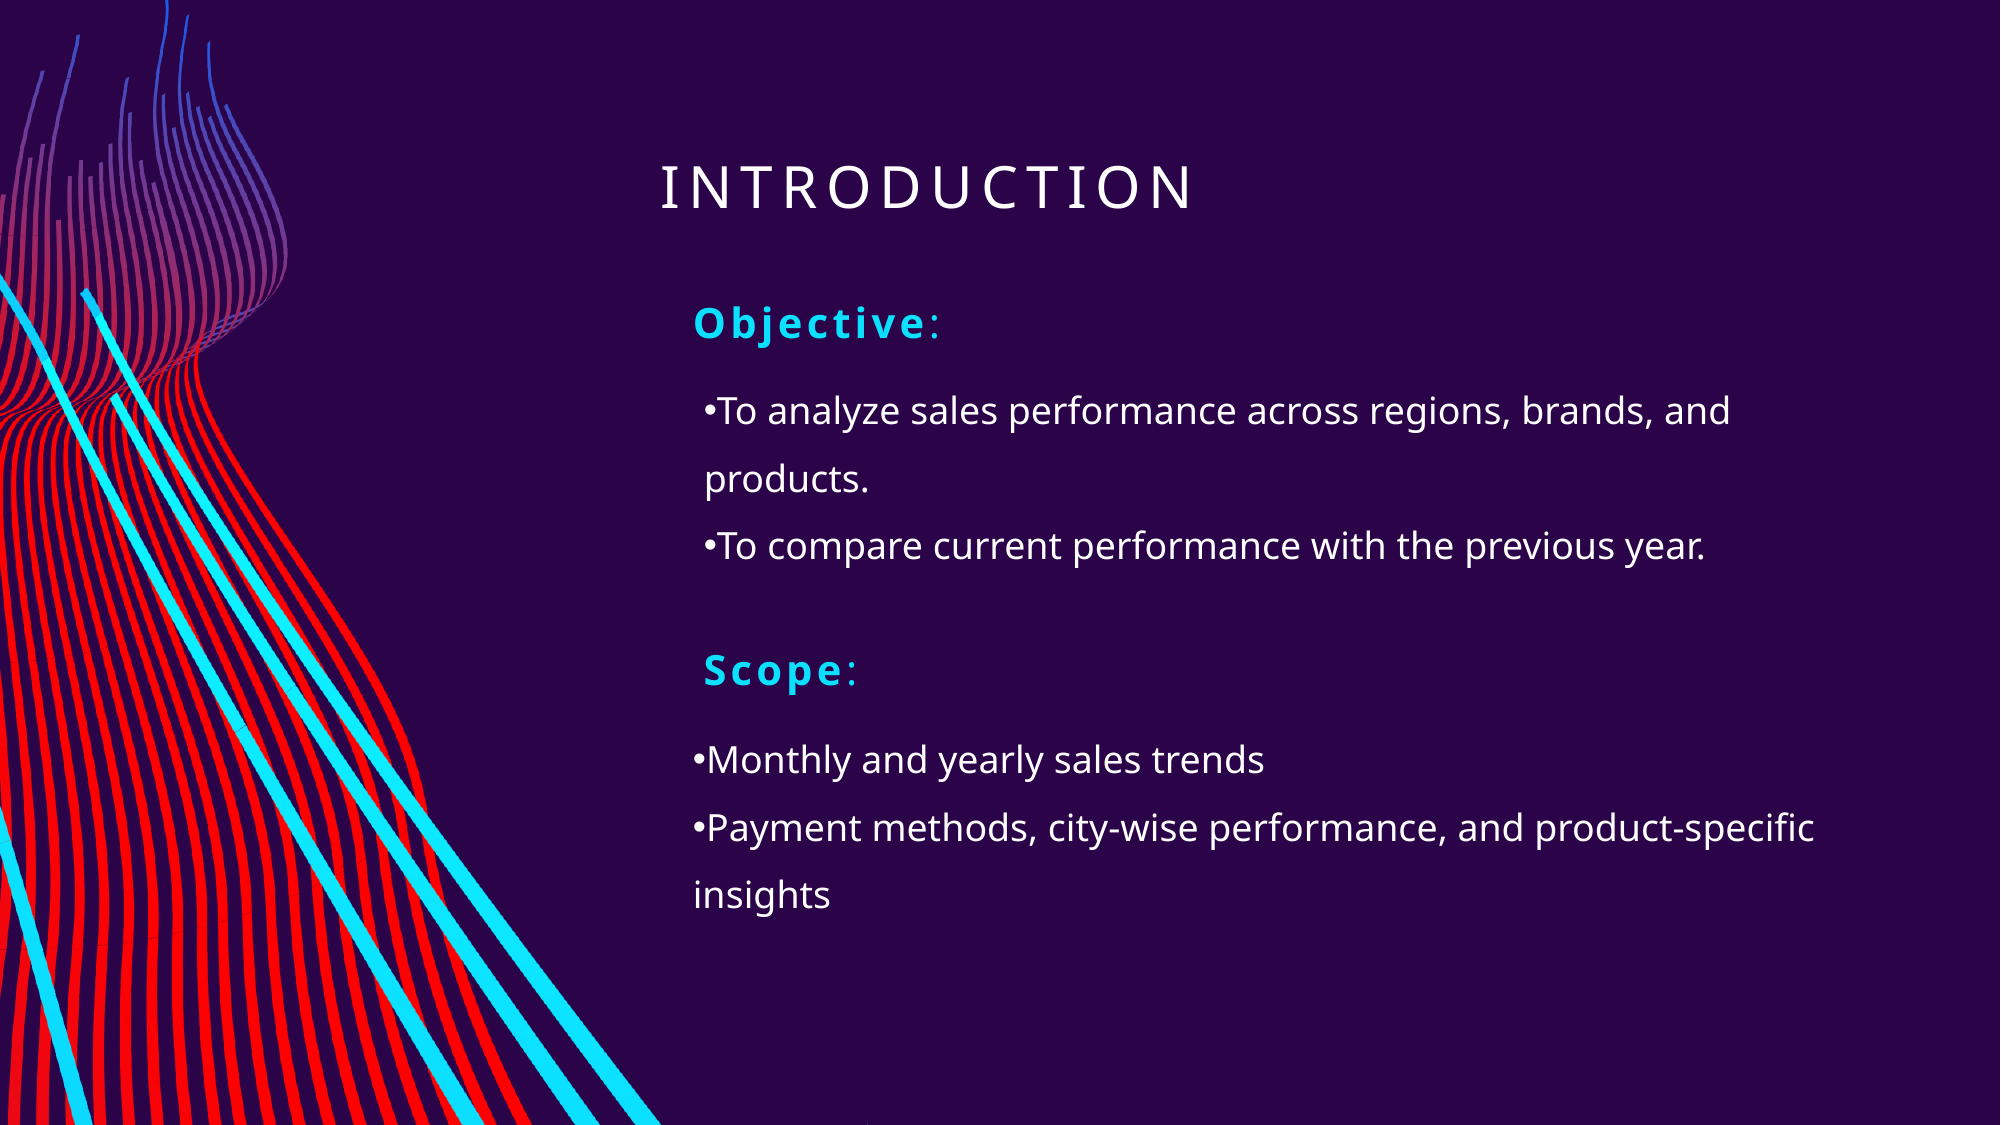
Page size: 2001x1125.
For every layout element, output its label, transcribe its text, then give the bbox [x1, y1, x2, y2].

text_box Monthly and yearly sales trends Payment methods, city-wise performance, and product-specific insights [678, 706, 1875, 975]
title Introduction [645, 150, 1453, 261]
text_box Scope: [688, 642, 1109, 703]
list To analyze sales performance across regions, brands, and products. To compare current performance with the previous year. [688, 357, 1886, 576]
list Objective: [678, 295, 1098, 356]
picture [0, 0, 2000, 1125]
